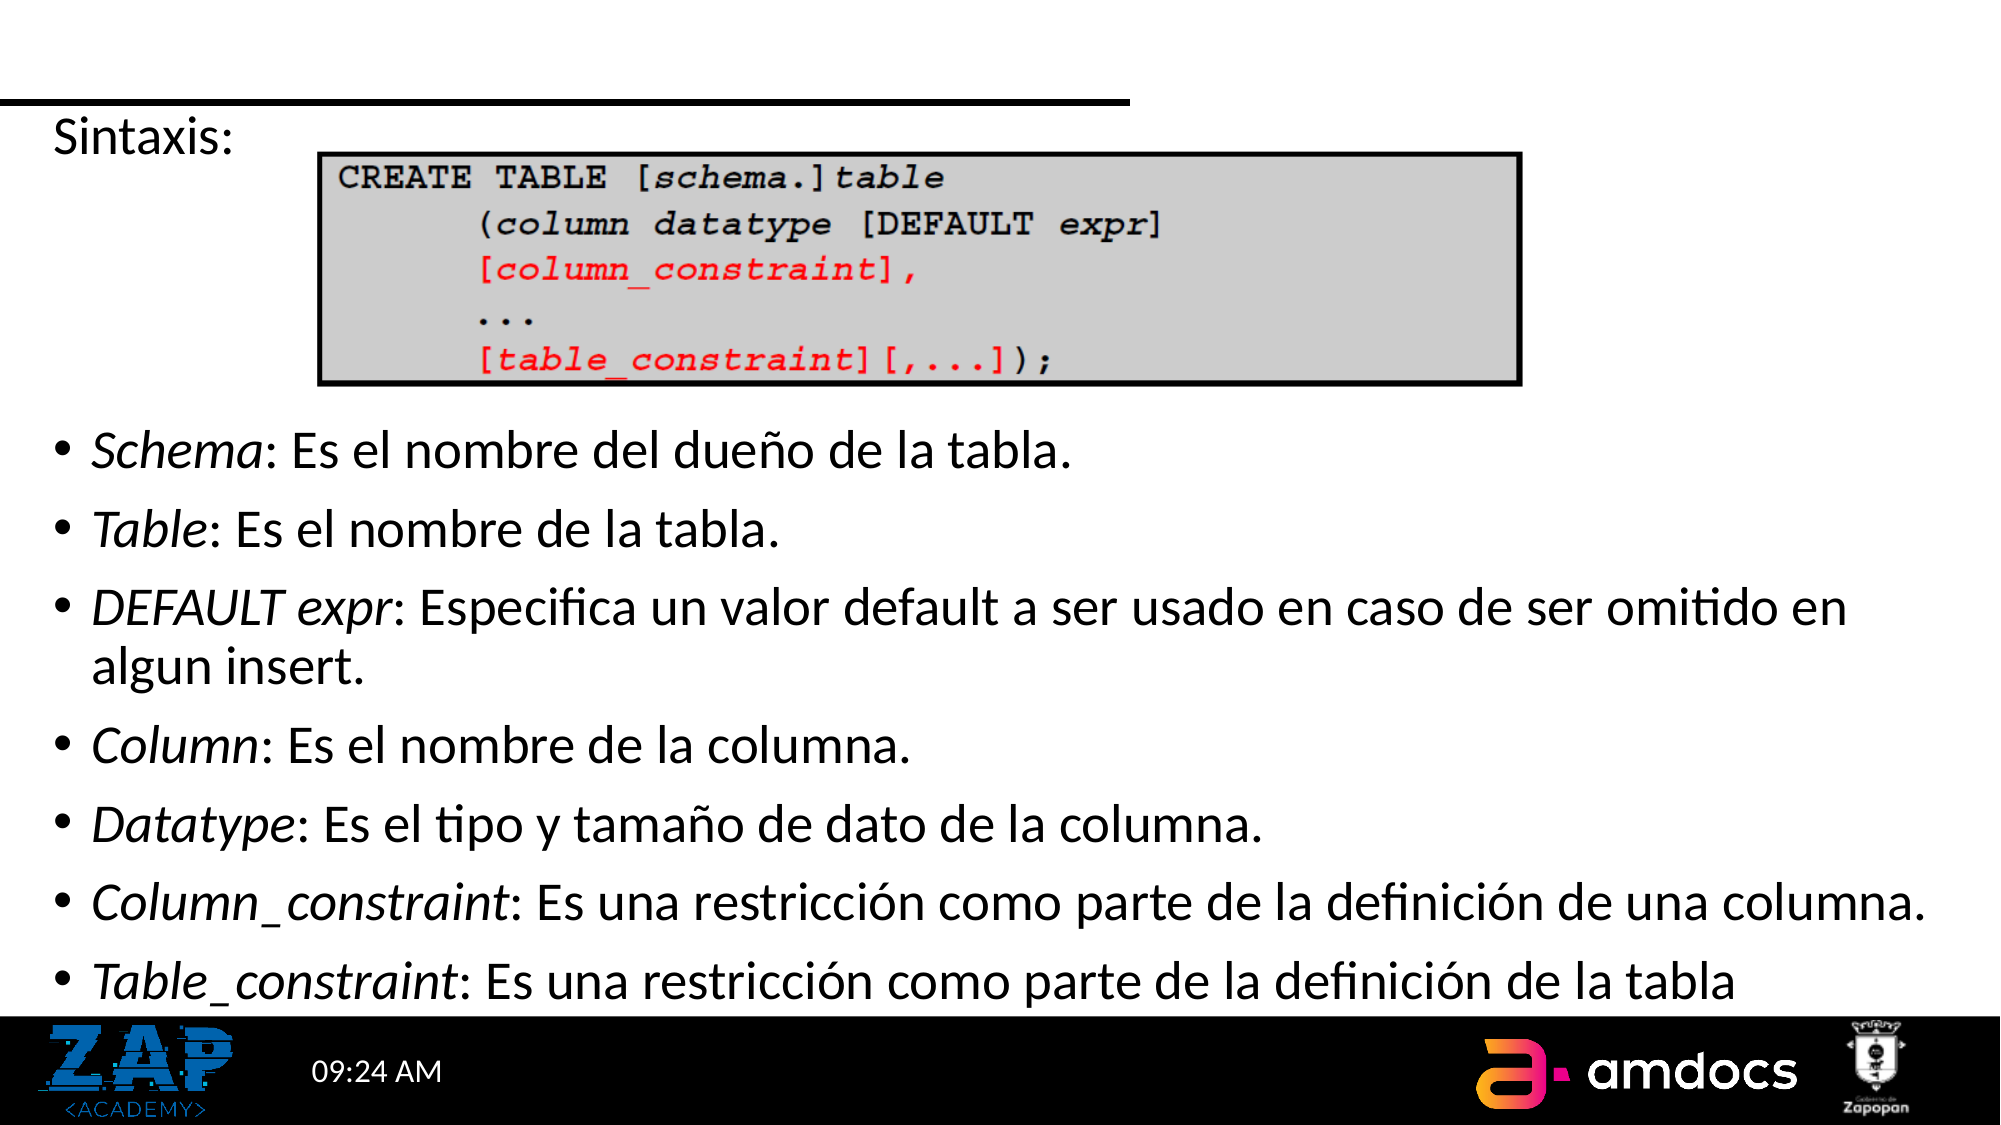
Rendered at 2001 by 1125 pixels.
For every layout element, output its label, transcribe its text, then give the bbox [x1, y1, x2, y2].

picture [1476, 1040, 1797, 1109]
picture [311, 143, 1534, 393]
picture [1824, 1040, 1936, 1121]
list Sintaxis: Schema: Es el nombre del dueño de la tabla. Table: Es el nombre de la tabla. DEFAULT expr: Especifica un valor default a ser usado en caso de ser omitido en algun insert. Column: Es el nombre de la columna. Datatype: Es el tipo y tamaño de dato de la columna. Column_constraint: Es una restricción como parte de la definición de una columna. Table_constraint: Es una restricción como parte de la definición de la tabla [38, 99, 1957, 1040]
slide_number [296, 1039, 584, 1099]
picture [38, 1040, 233, 1117]
